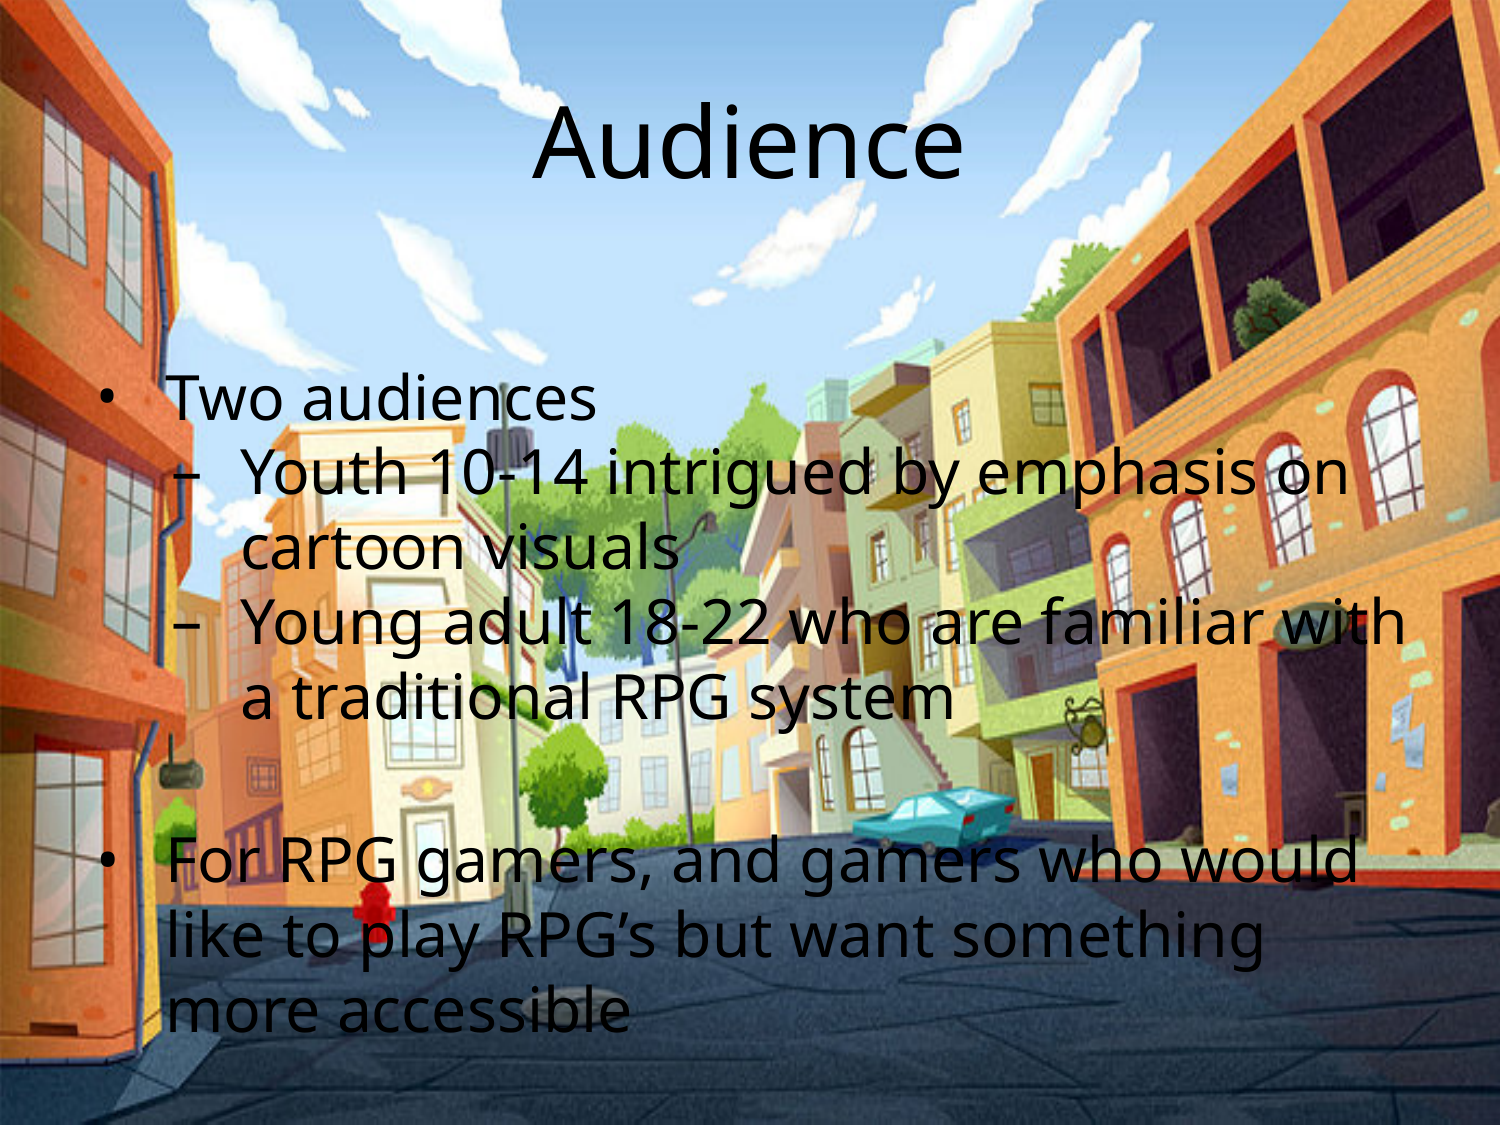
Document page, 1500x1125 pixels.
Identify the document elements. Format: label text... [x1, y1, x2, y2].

list Two audiences Youth 10-14 intrigued by emphasis on cartoon visuals Young adult 18-22 who are familiar with a traditional RPG system For RPG gamers, and gamers who would like to play RPG’s but want something more accessible [75, 262, 1425, 1005]
picture [0, 0, 1500, 1125]
title Audience [75, 45, 1425, 233]
